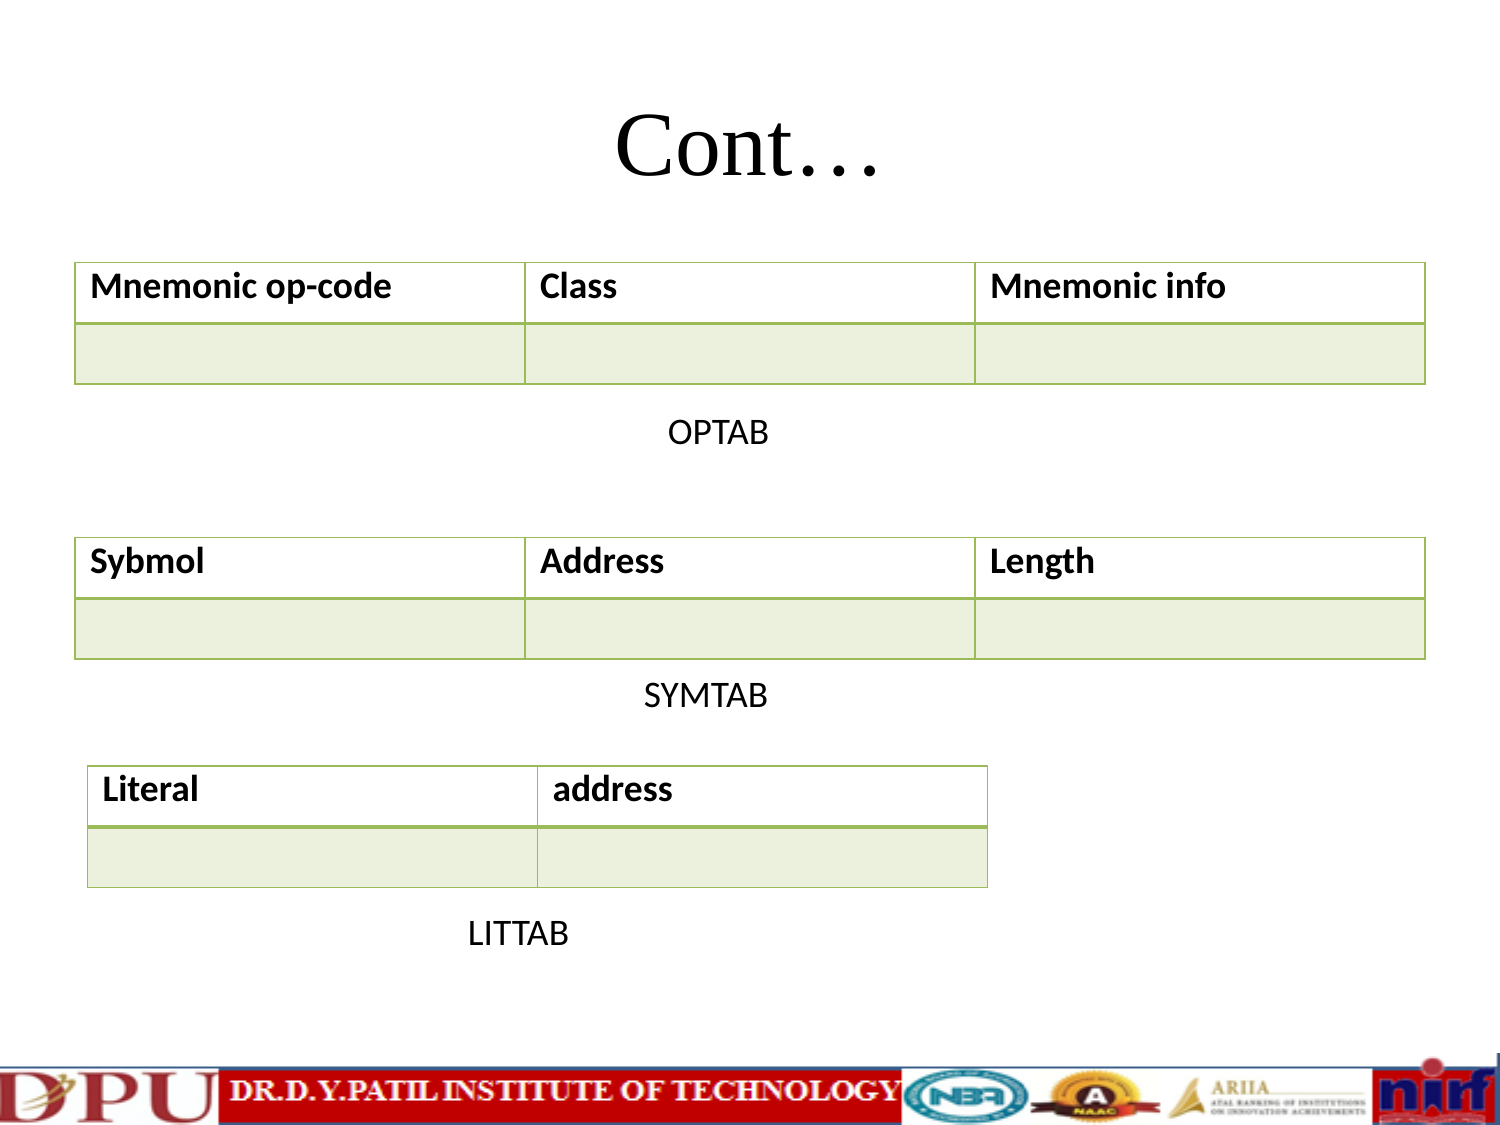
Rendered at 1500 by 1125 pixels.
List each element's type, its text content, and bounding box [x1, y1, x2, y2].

table_cell [526, 325, 974, 383]
table_cell [538, 829, 987, 887]
table_cell [88, 829, 537, 887]
text_box OPTAB [349, 399, 1088, 460]
table_header Literal [88, 767, 537, 825]
table_header Mnemonic op-code [76, 263, 524, 322]
table_header Class [526, 263, 974, 322]
table_header Sybmol [76, 538, 524, 597]
table_cell [976, 600, 1424, 658]
table_header Mnemonic info [976, 263, 1424, 322]
table_header Address [526, 538, 974, 597]
table_header Length [976, 538, 1424, 597]
text_box LITTAB [149, 899, 888, 960]
table_header address [538, 767, 987, 825]
table_cell [76, 325, 524, 383]
table_cell [526, 600, 974, 658]
title Cont… [75, 45, 1425, 233]
picture [0, 1052, 1500, 1125]
table_cell [76, 600, 524, 658]
table_cell [976, 325, 1424, 383]
text_box SYMTAB [337, 662, 1075, 723]
